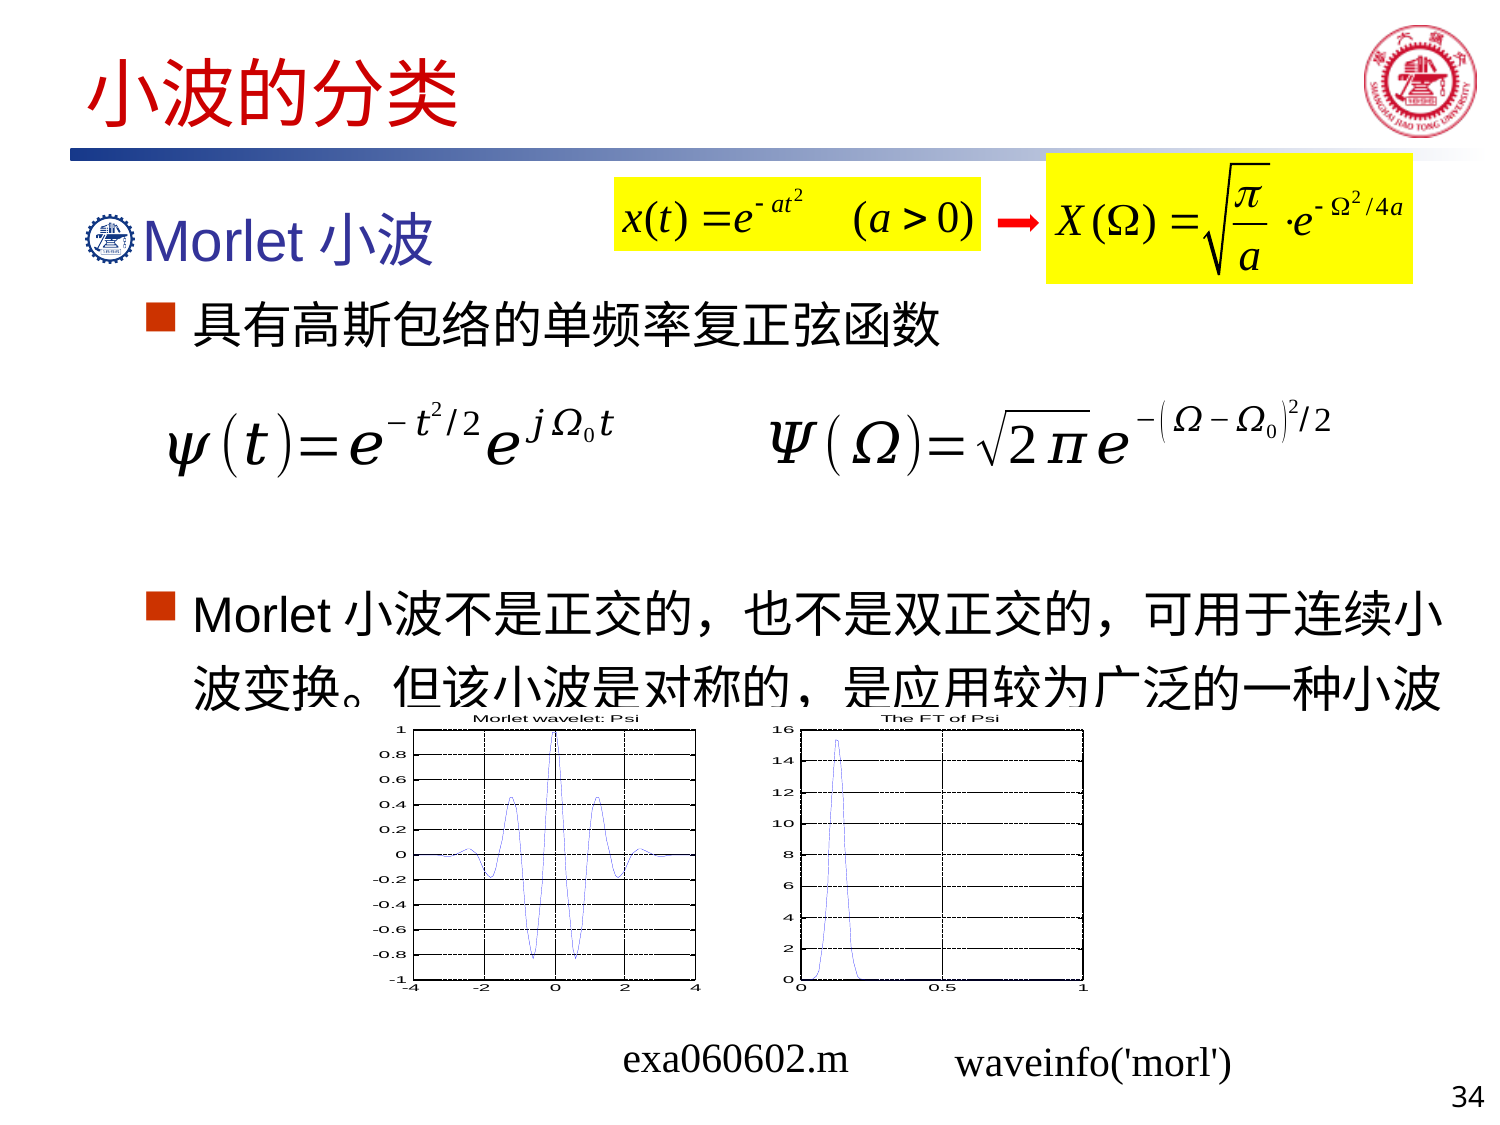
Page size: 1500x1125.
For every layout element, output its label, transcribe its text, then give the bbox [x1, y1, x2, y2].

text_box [613, 176, 981, 252]
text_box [1045, 152, 1414, 285]
list Morlet小波 具有高斯包络的单频率复正弦函数 Morlet小波不是正交的，也不是双正交的，可用于连续小波变换。但该小波是对称的，是应用较为广泛的一种小波 [70, 178, 1459, 1040]
text_box [997, 214, 1039, 232]
picture [1364, 25, 1477, 138]
slide_number 34 [1370, 1070, 1500, 1125]
text_box exa060602.m [597, 1023, 865, 1089]
picture [301, 706, 1167, 1015]
title 小波的分类 [70, 31, 1164, 144]
picture [85, 214, 135, 264]
text_box waveinfo('morl') [939, 1027, 1248, 1093]
